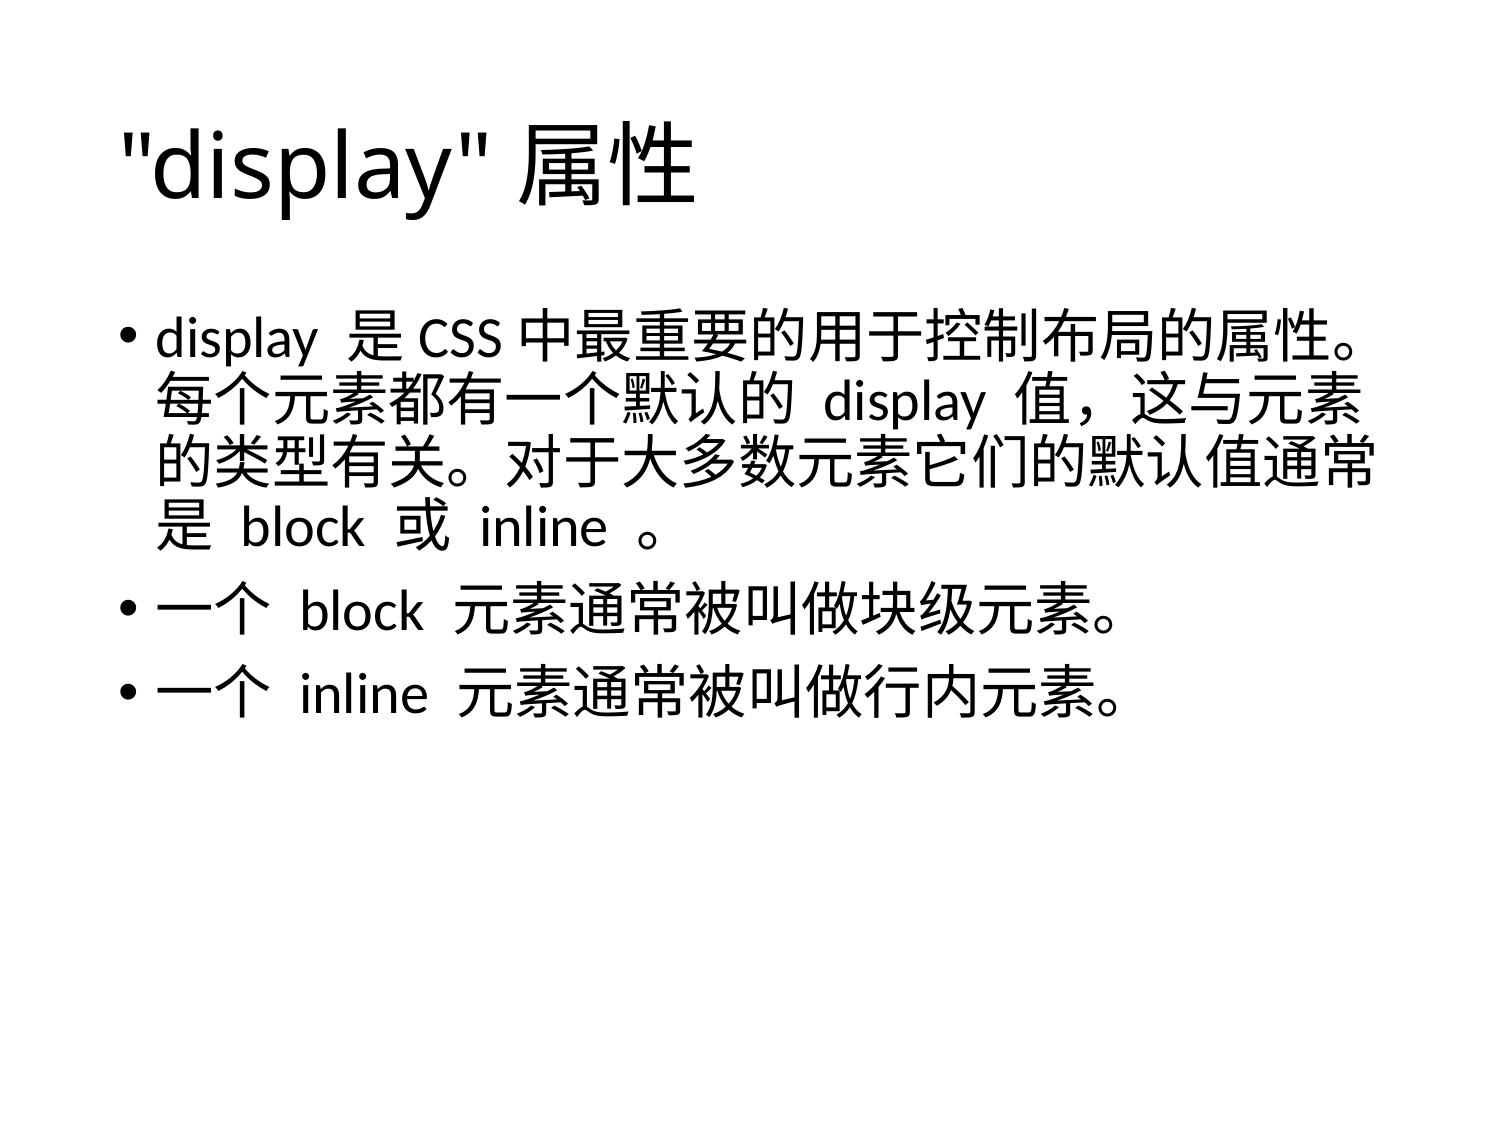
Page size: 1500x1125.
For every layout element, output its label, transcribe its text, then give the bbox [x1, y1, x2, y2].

list display 是CSS中最重要的用于控制布局的属性。每个元素都有一个默认的 display 值，这与元素的类型有关。对于大多数元素它们的默认值通常是 block 或 inline 。 一个 block 元素通常被叫做块级元素。 一个 inline 元素通常被叫做行内元素。 [103, 299, 1397, 1014]
title "display"属性 [103, 59, 1397, 278]
